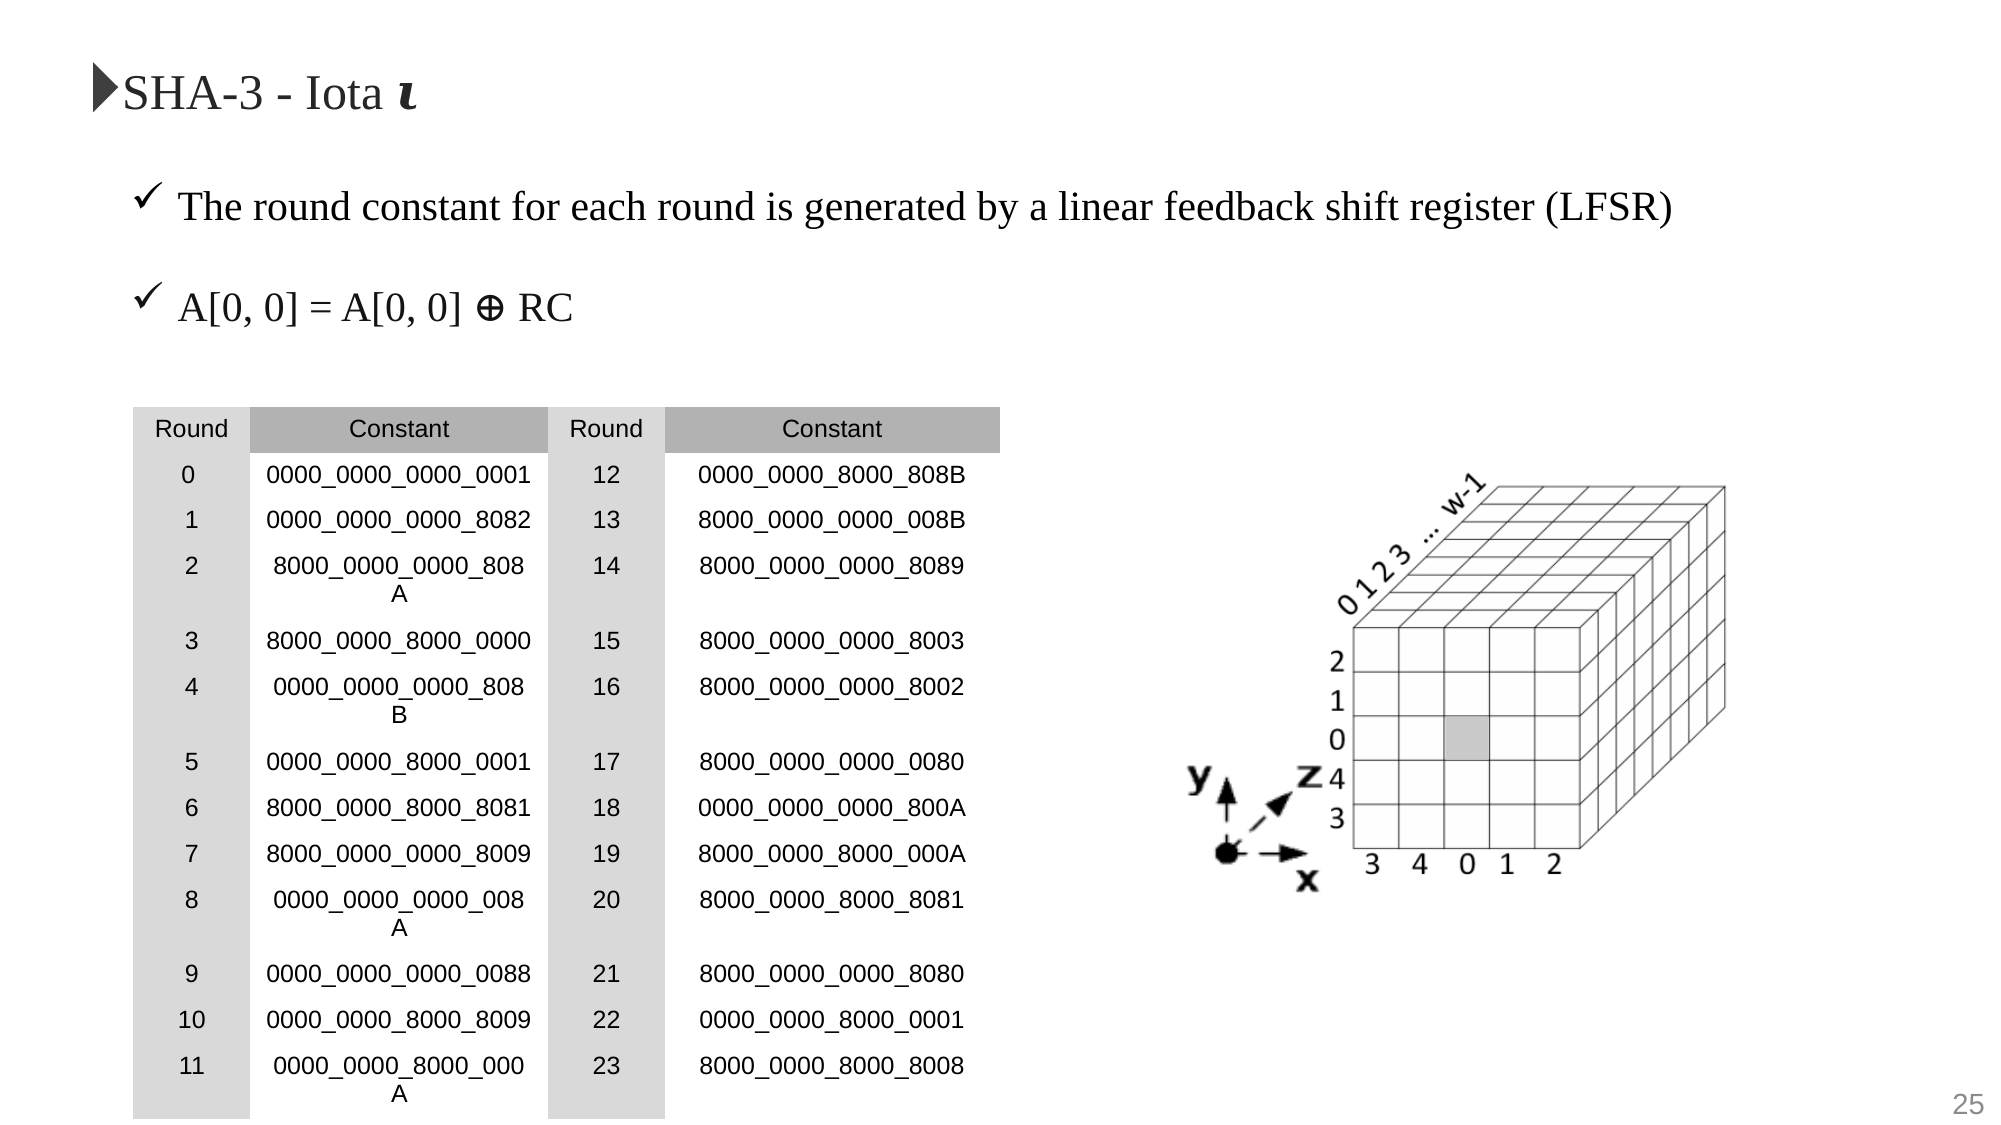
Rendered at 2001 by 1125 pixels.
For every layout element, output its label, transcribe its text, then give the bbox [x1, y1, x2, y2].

table_cell 8000_0000_0000_8002 [665, 665, 1000, 740]
table_cell 0000_0000_8000_0001 [665, 999, 1000, 1044]
table_cell 8000_0000_0000_8009 [250, 832, 548, 878]
table_cell 8000_0000_8000_8081 [665, 878, 1000, 953]
table_cell 0000_0000_0000_800A [665, 786, 1000, 832]
table_cell 8000_0000_0000_808A [250, 545, 548, 620]
table_cell 17 [548, 740, 665, 786]
table_cell 0000_0000_8000_0001 [250, 740, 548, 786]
table_header Round [133, 407, 250, 453]
table_cell 0000_0000_0000_0088 [250, 953, 548, 999]
table_cell 16 [548, 665, 665, 740]
table_cell 7 [133, 832, 250, 878]
table_cell 5 [133, 740, 250, 786]
table_cell 1 [133, 499, 250, 545]
table_cell 10 [133, 999, 250, 1044]
table_cell 9 [133, 953, 250, 999]
table_cell 0000_0000_0000_8082 [250, 499, 548, 545]
slide_number 25 [1550, 1072, 2000, 1125]
table_cell 13 [548, 499, 665, 545]
table_cell 0000_0000_8000_808B [665, 453, 1000, 499]
table_cell 8000_0000_8000_8081 [250, 786, 548, 832]
table_cell 0000_0000_8000_8009 [250, 999, 548, 1044]
table_cell 0000_0000_0000_808B [250, 665, 548, 740]
table_cell 0000_0000_0000_008A [250, 878, 548, 953]
table_cell 8000_0000_0000_0080 [665, 740, 1000, 786]
table_cell 22 [548, 999, 665, 1044]
table_cell 3 [133, 620, 250, 665]
table_cell 0000_0000_8000_000A [250, 1044, 548, 1119]
table_cell 19 [548, 832, 665, 878]
table_cell 8000_0000_0000_8089 [665, 545, 1000, 620]
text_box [1312, 452, 1738, 885]
table_cell 20 [548, 878, 665, 953]
table_header Round [548, 407, 665, 453]
table_cell 0 [133, 453, 250, 499]
table_cell 8000_0000_8000_000A [665, 832, 1000, 878]
table_cell 8000_0000_0000_8080 [665, 953, 1000, 999]
table_cell 6 [133, 786, 250, 832]
table_cell 11 [133, 1044, 250, 1119]
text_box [93, 52, 446, 129]
table_cell 23 [548, 1044, 665, 1119]
table_cell 8000_0000_8000_8008 [665, 1044, 1000, 1119]
table_cell 14 [548, 545, 665, 620]
table_cell 0000_0000_0000_0001 [250, 453, 548, 499]
picture [1172, 751, 1323, 914]
table_cell 8000_0000_8000_0000 [250, 620, 548, 665]
table_cell 2 [133, 545, 250, 620]
table_cell 8 [133, 878, 250, 953]
table_header Constant [665, 407, 1000, 453]
table_cell 4 [133, 665, 250, 740]
table_cell 12 [548, 453, 665, 499]
table_header Constant [250, 407, 548, 453]
text_box The round constant for each round is generated by a linear feedback shift register (LFSR) A[0, 0] = A[0, 0] ⊕ RC [115, 121, 1825, 337]
table_cell 8000_0000_0000_8003 [665, 620, 1000, 665]
table_cell 8000_0000_0000_008B [665, 499, 1000, 545]
table_cell 18 [548, 786, 665, 832]
table_cell 15 [548, 620, 665, 665]
table_cell 21 [548, 953, 665, 999]
